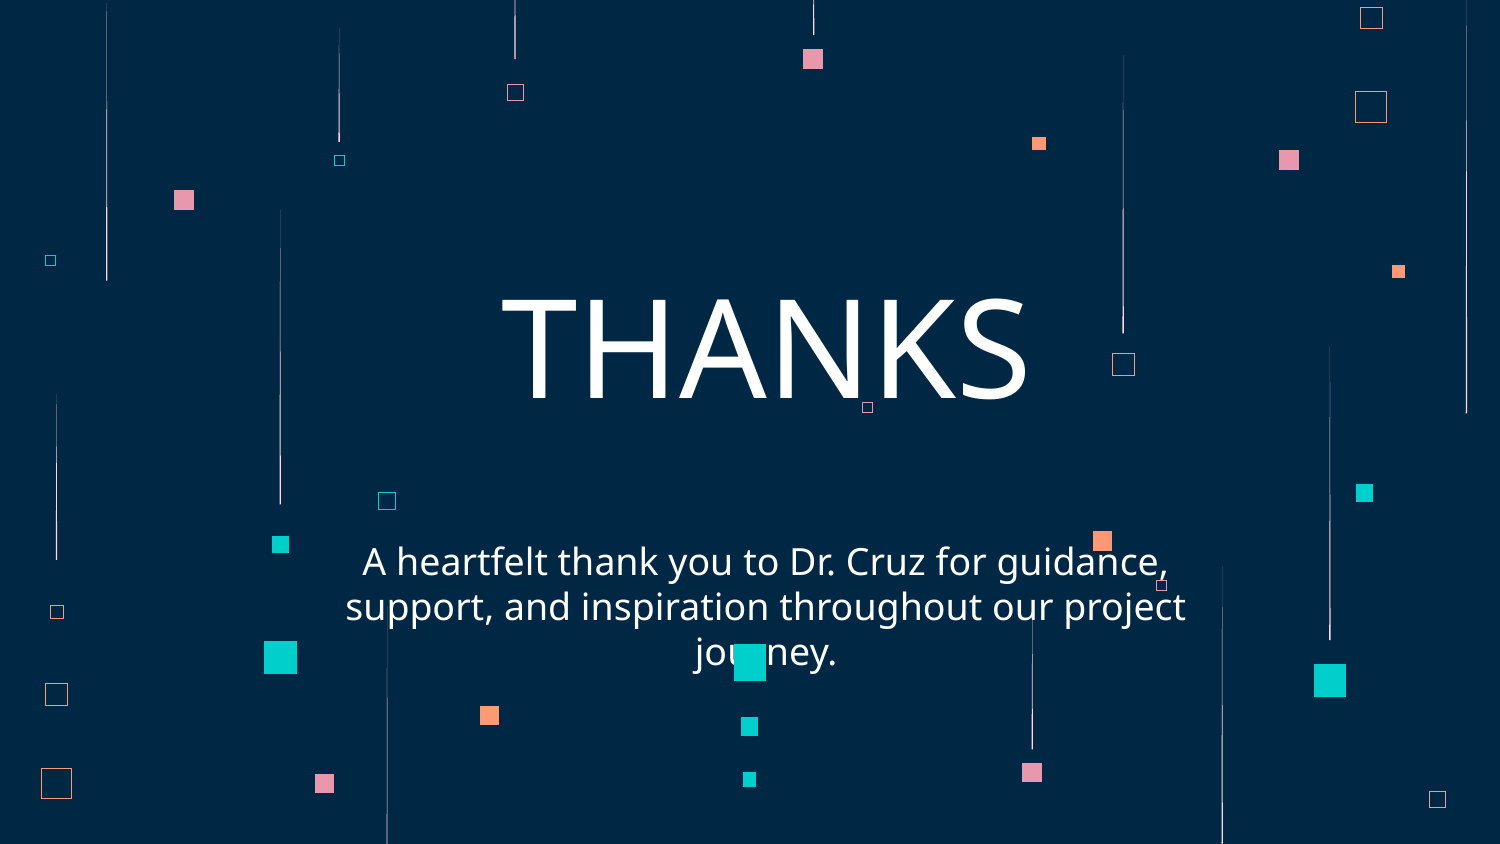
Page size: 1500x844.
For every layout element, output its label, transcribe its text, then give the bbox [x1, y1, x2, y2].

text_box [314, 773, 335, 794]
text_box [1111, 55, 1135, 376]
subtitle A heartfelt thank you to Dr. Cruz for guidance, support, and inspiration throughout our project journey. [301, 523, 1261, 647]
text_box [479, 705, 500, 726]
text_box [733, 644, 767, 787]
text_box [1092, 531, 1113, 551]
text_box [1022, 606, 1043, 783]
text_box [1313, 345, 1347, 698]
title THANKS [272, 104, 1261, 442]
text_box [263, 209, 297, 675]
